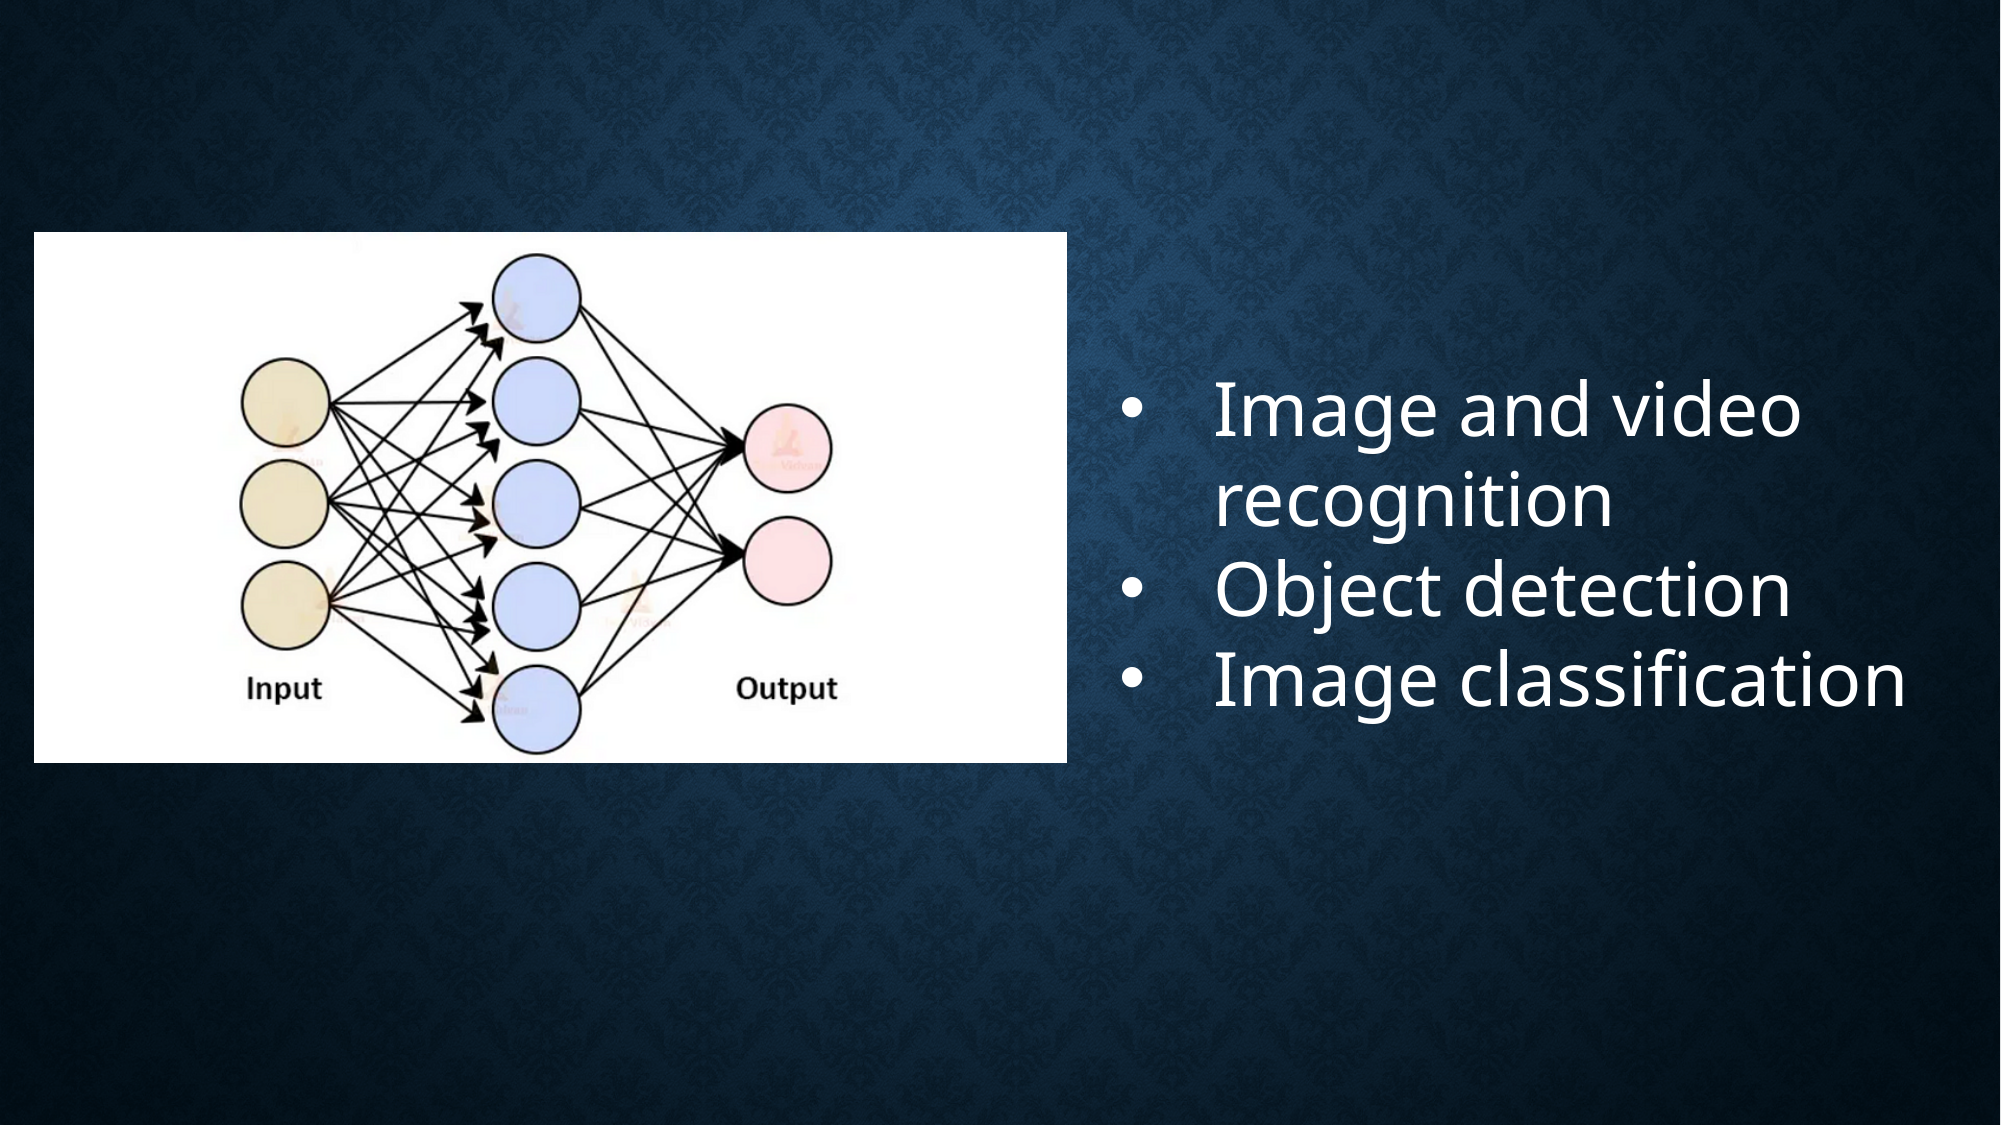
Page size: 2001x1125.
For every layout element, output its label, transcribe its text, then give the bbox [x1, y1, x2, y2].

text_box Image and video recognition Object detection Image classification [1104, 354, 1952, 774]
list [33, 232, 1067, 763]
